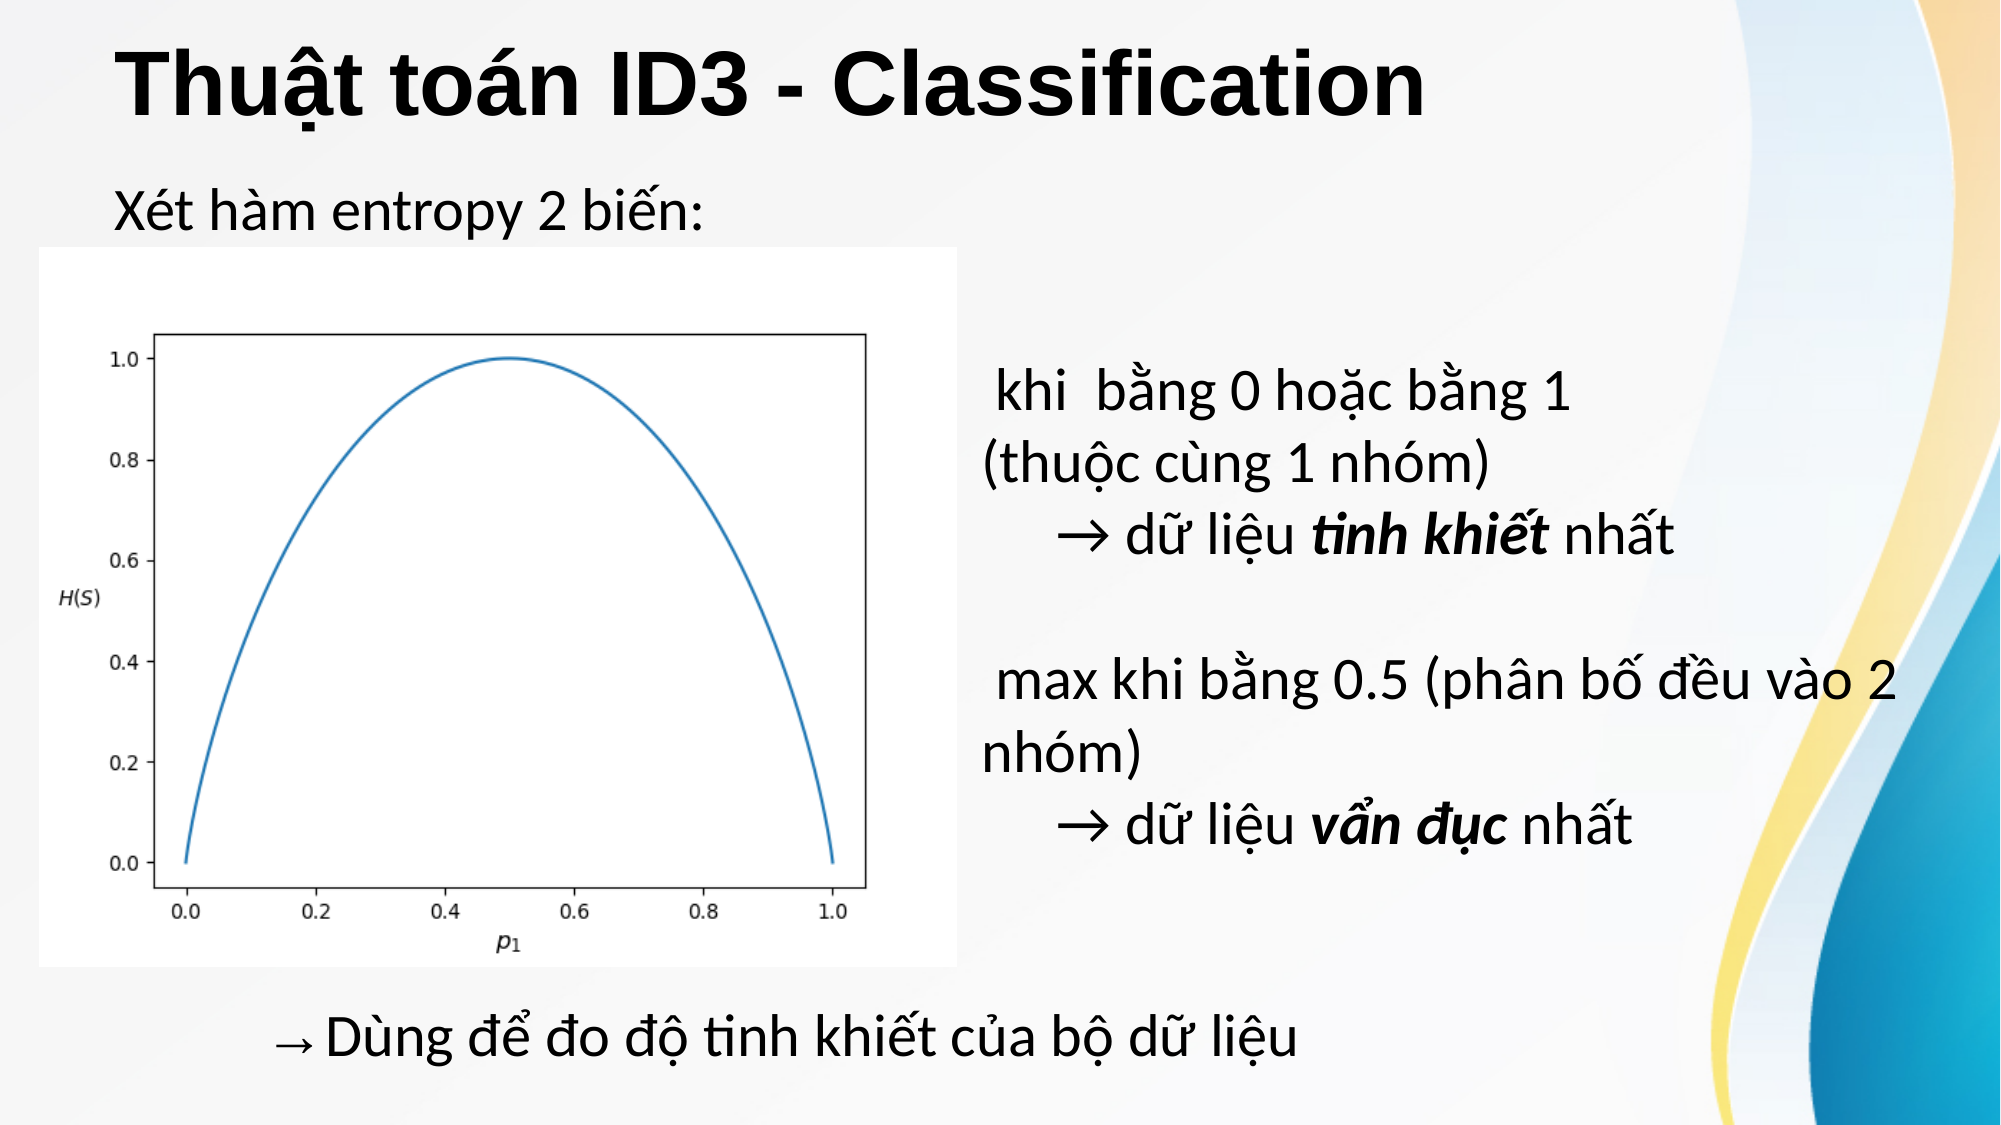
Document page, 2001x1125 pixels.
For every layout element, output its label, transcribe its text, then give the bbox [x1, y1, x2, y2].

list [39, 247, 957, 967]
picture [0, 0, 2001, 1125]
title Thuật toán ID3 - Classification [99, 30, 1901, 127]
